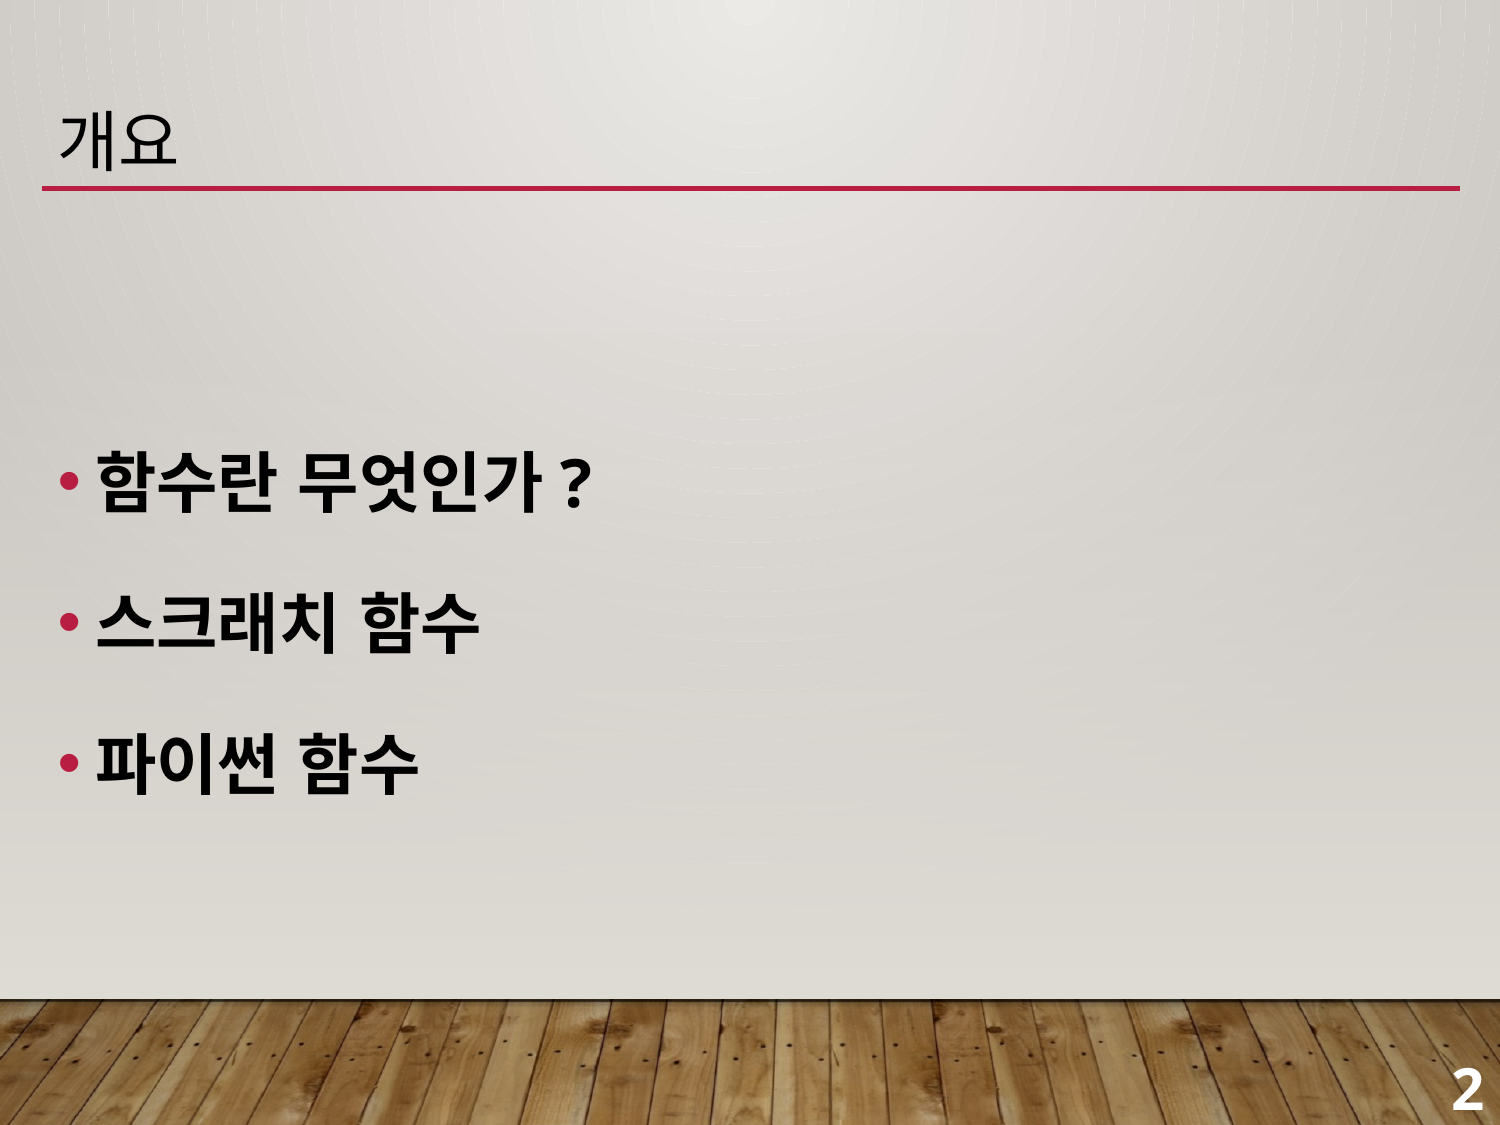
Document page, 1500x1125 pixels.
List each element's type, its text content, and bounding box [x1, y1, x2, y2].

title 개요 [42, 16, 1461, 189]
picture [0, 999, 1500, 1125]
list 함수란 무엇인가? 스크래치 함수 파이썬 함수 [42, 210, 1461, 993]
